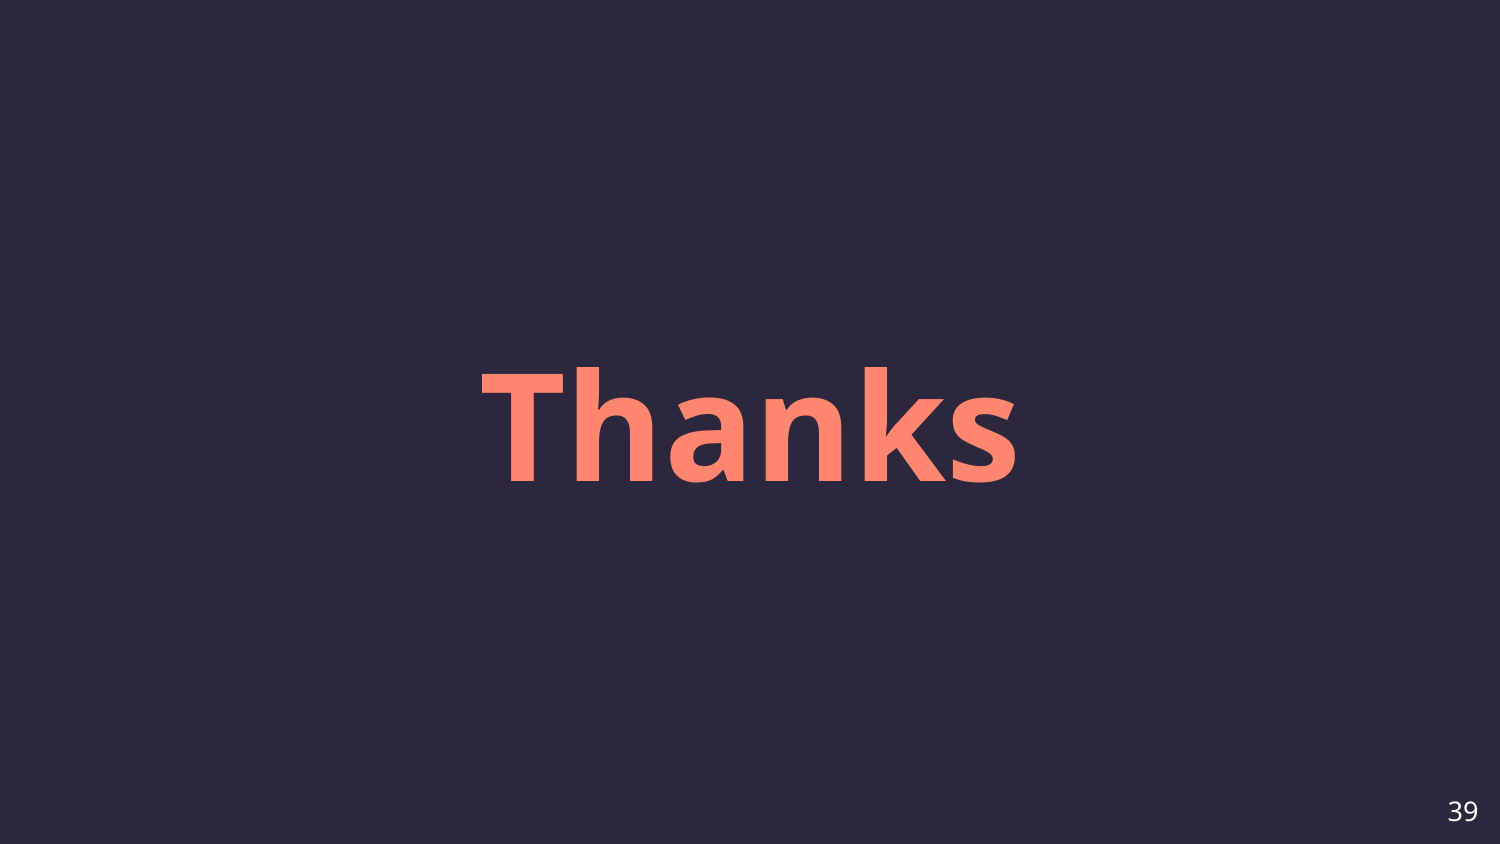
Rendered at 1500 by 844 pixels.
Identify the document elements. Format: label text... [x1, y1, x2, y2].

title Thanks [227, 301, 1273, 543]
slide_number ‹#› [1403, 779, 1494, 844]
